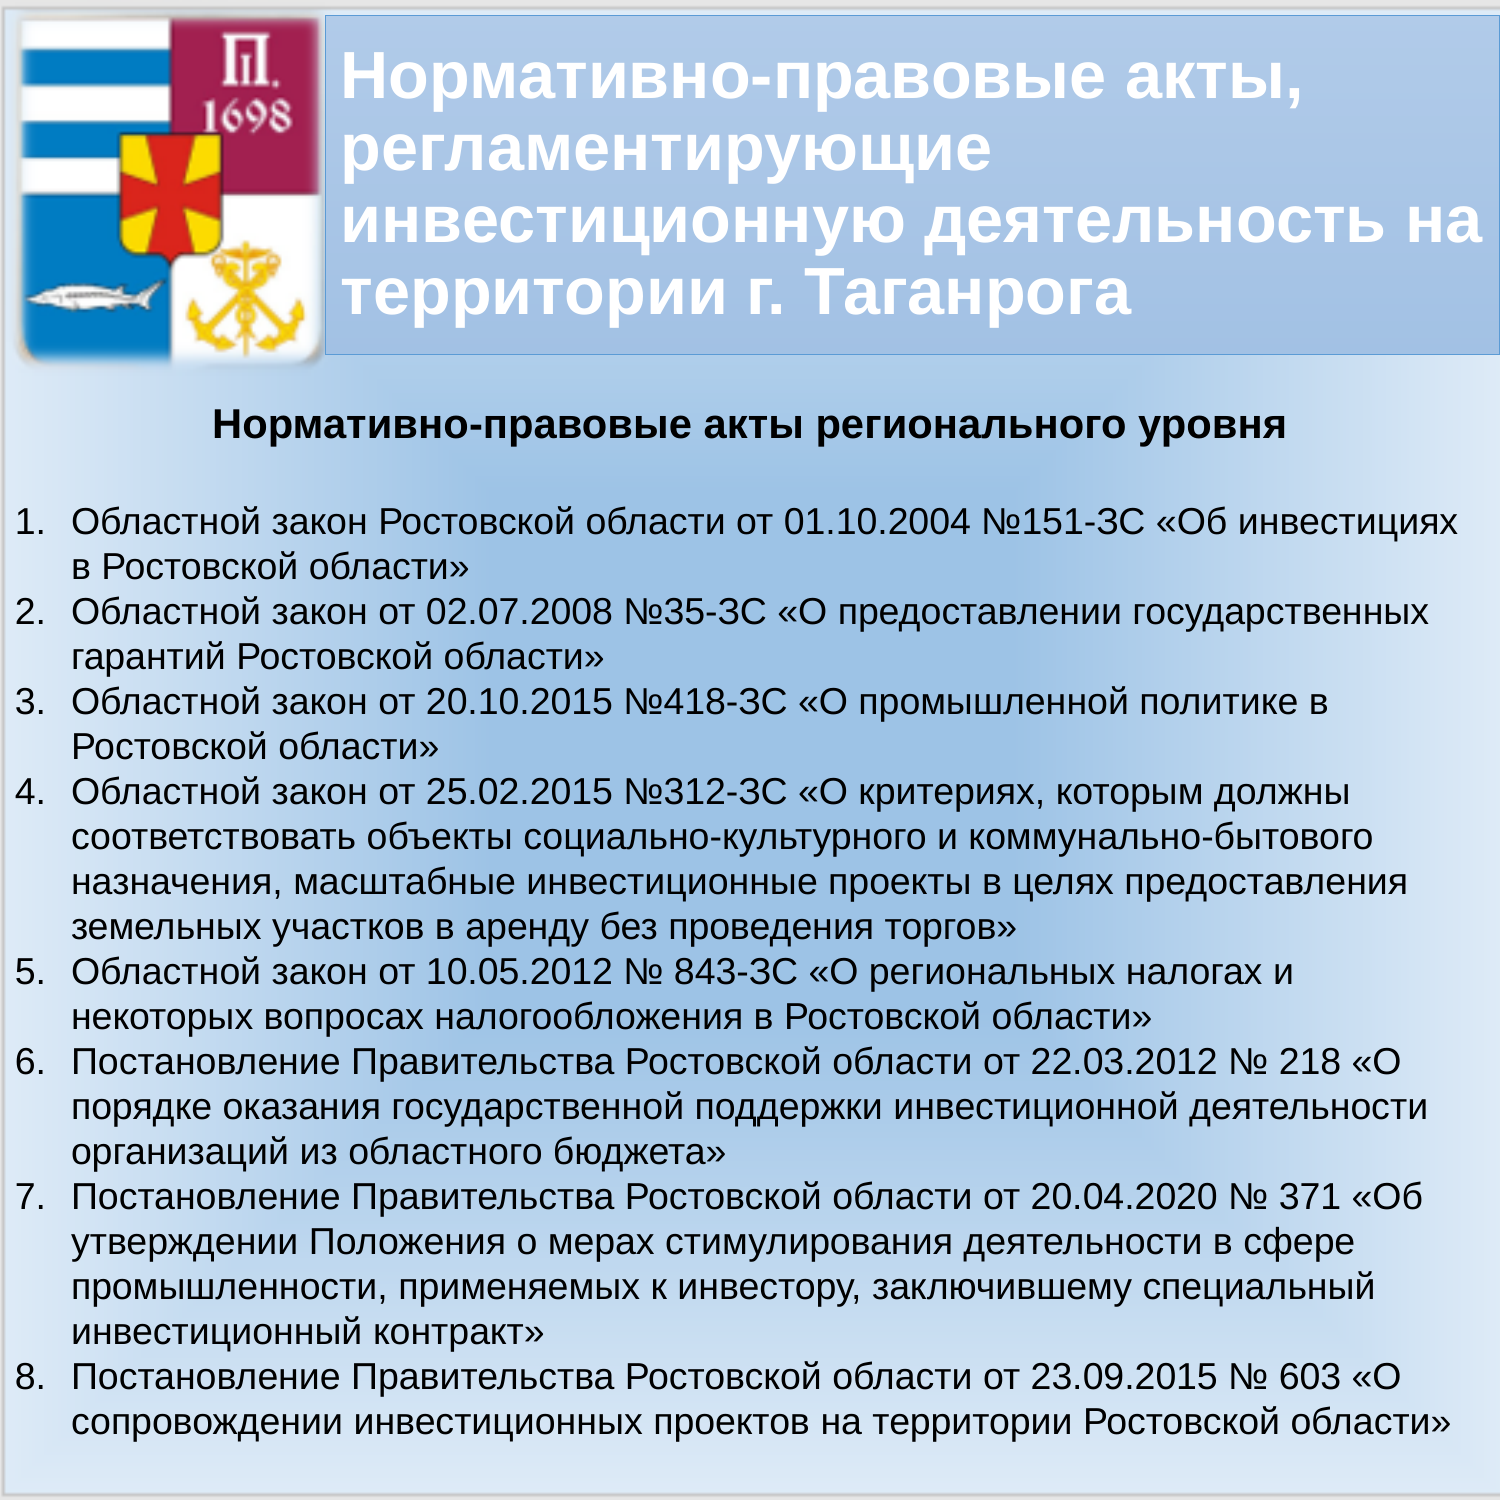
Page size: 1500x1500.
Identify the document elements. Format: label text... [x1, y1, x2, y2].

text_box Областной закон Ростовской области от 01.10.2004 №151-ЗС «Об инвестициях в Ростовской области» Областной закон от 02.07.2008 №35-ЗС «О предоставлении государственных гарантий Ростовской области» Областной закон от 20.10.2015 №418-ЗС «О промышленной политике в Ростовской области» Областной закон от 25.02.2015 №312-ЗС «О критериях, которым должны соответствовать объекты социально-культурного и коммунально-бытового назначения, масштабные инвестиционные проекты в целях предоставления земельных участков в аренду без проведения торгов» Областной закон от 10.05.2012 № 843-ЗС «О региональных налогах и некоторых вопросах налогообложения в Ростовской области» Постановление Правительства Ростовской области от 22.03.2012 № 218 «О порядке оказания государственной поддержки инвестиционной деятельности организаций из областного бюджета» Постановление Правительства Ростовской области от 20.04.2020 № 371 «Об утверждении Положения о мерах стимулирования деятельности в сфере промышленности, применяемых к инвестору, заключившему специальный инвестиционный контракт» Постановление Правительства Ростовской области от 23.09.2015 № 603 «О сопровождении инвестиционных проектов на территории Ростовской области» [0, 489, 1477, 1450]
picture [0, 0, 1500, 1500]
text_box Нормативно-правовые акты регионального уровня [197, 389, 1303, 455]
text_box Нормативно-правовые акты, регламентирующие инвестиционную деятельность на территории г. Таганрога [325, 15, 1500, 355]
